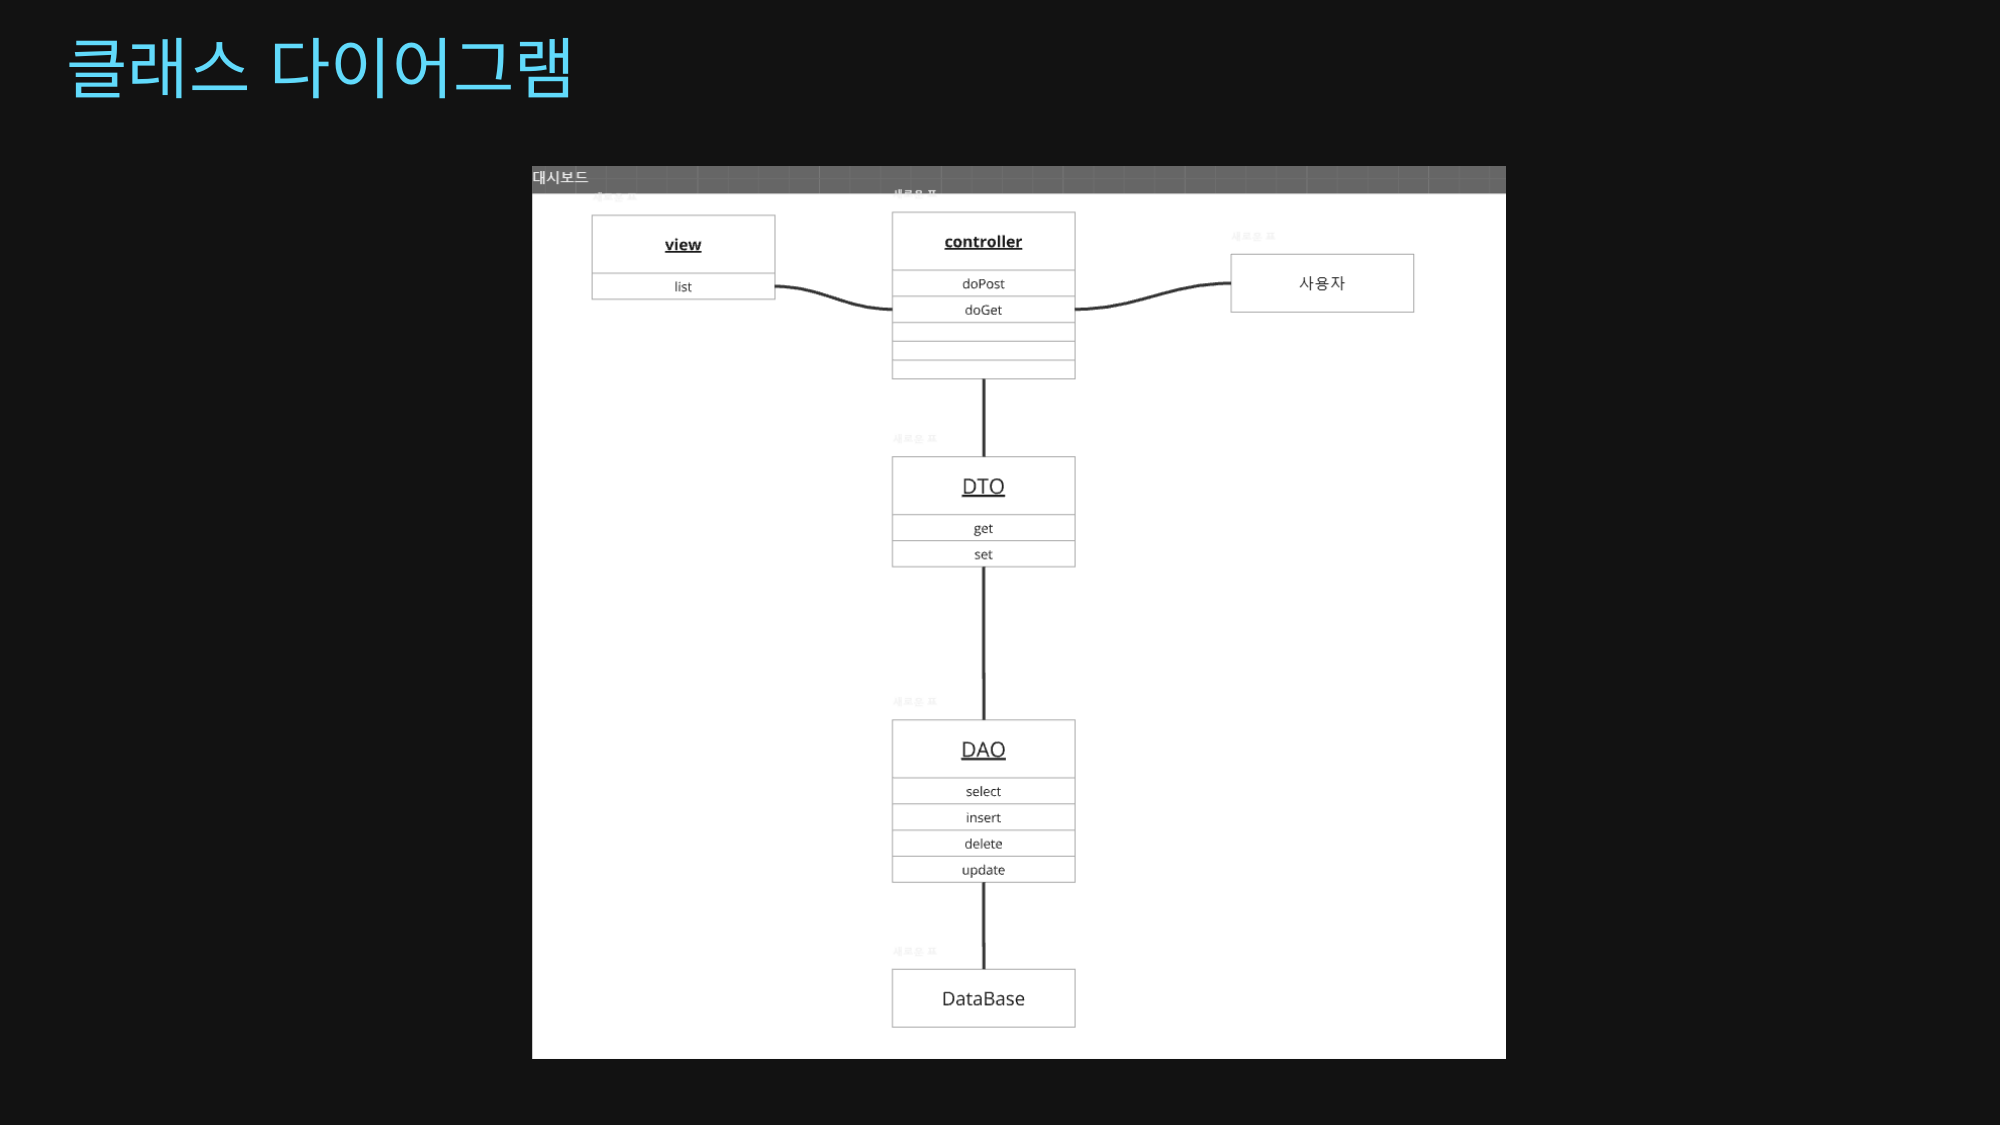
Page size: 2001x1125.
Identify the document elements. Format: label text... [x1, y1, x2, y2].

picture [532, 166, 1506, 1059]
text_box 클래스 다이어그램 [51, 28, 878, 121]
